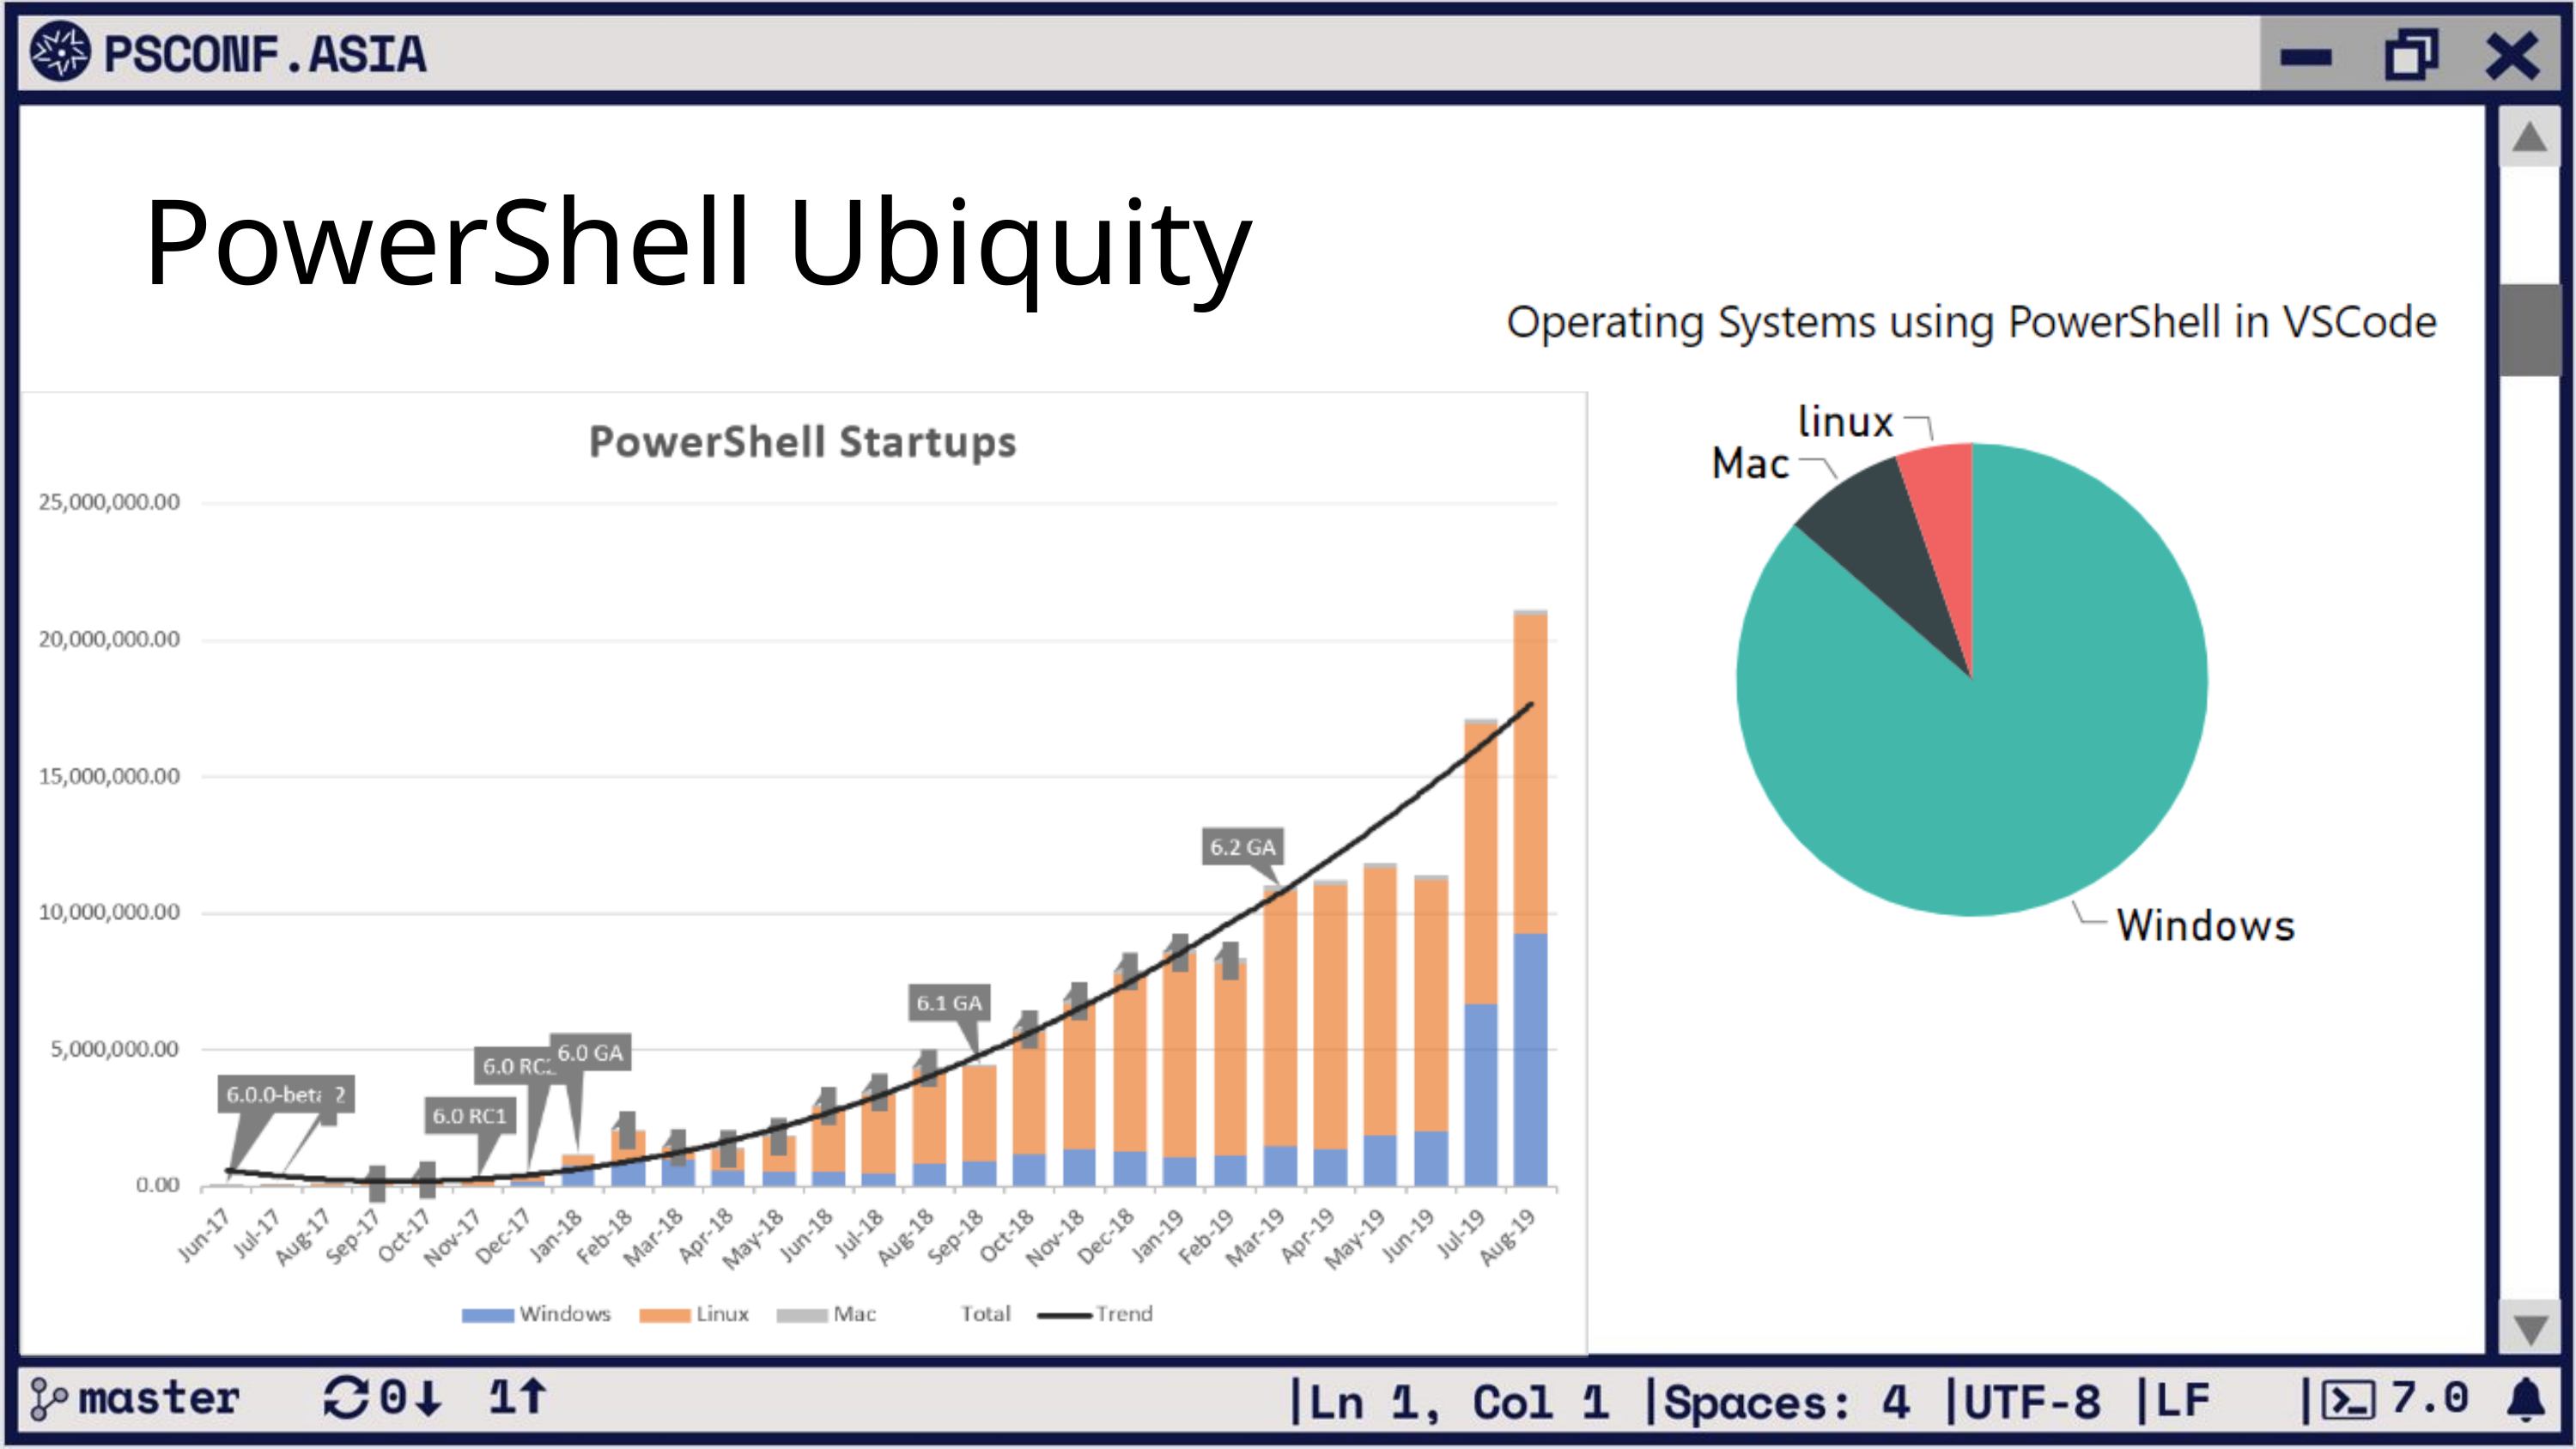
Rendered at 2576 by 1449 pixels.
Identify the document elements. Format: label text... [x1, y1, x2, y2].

picture [0, 0, 2576, 1449]
title PowerShell Ubiquity [32, 116, 1364, 360]
